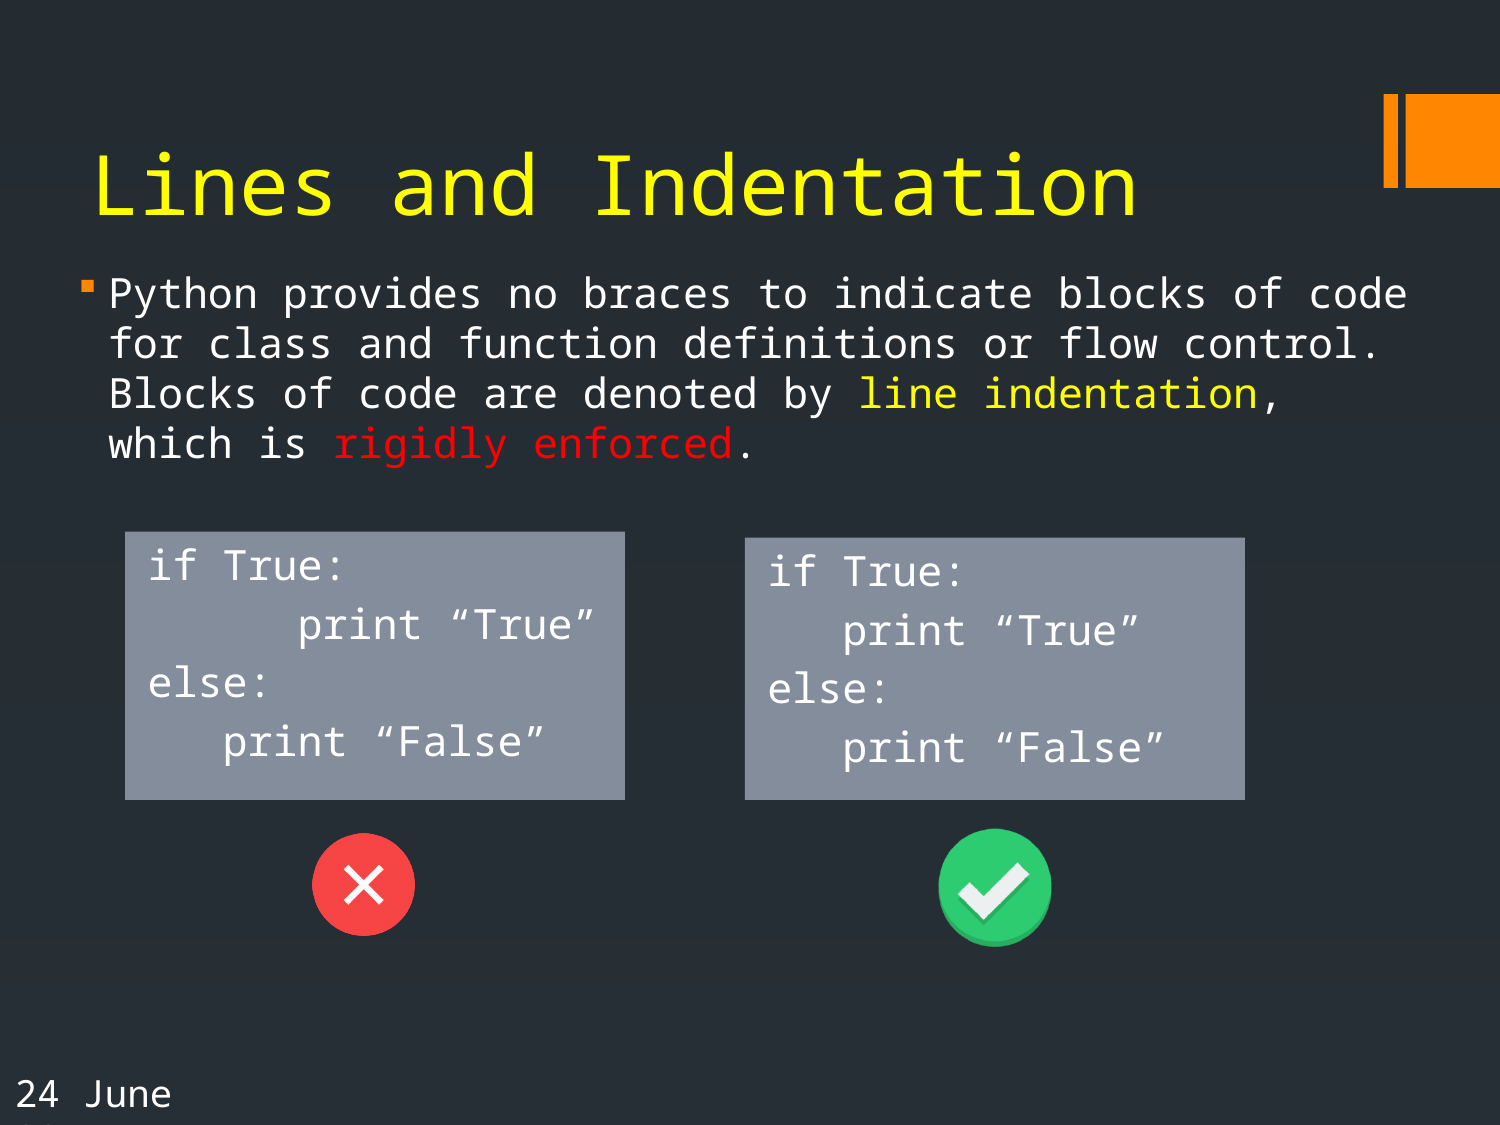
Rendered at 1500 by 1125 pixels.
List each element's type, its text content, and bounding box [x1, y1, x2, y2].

text_box Python provides no braces to indicate blocks of code for class and function definitions or flow control. Blocks of code are denoted by line indentation, which is rigidly enforced. [55, 259, 1434, 529]
title Lines and Indentation [75, 50, 1338, 240]
picture [927, 816, 1063, 953]
picture [311, 833, 415, 936]
text_box if True: print “True” else: print “False” [744, 537, 1245, 800]
list if True: print “True” else: print “False” [125, 531, 625, 800]
